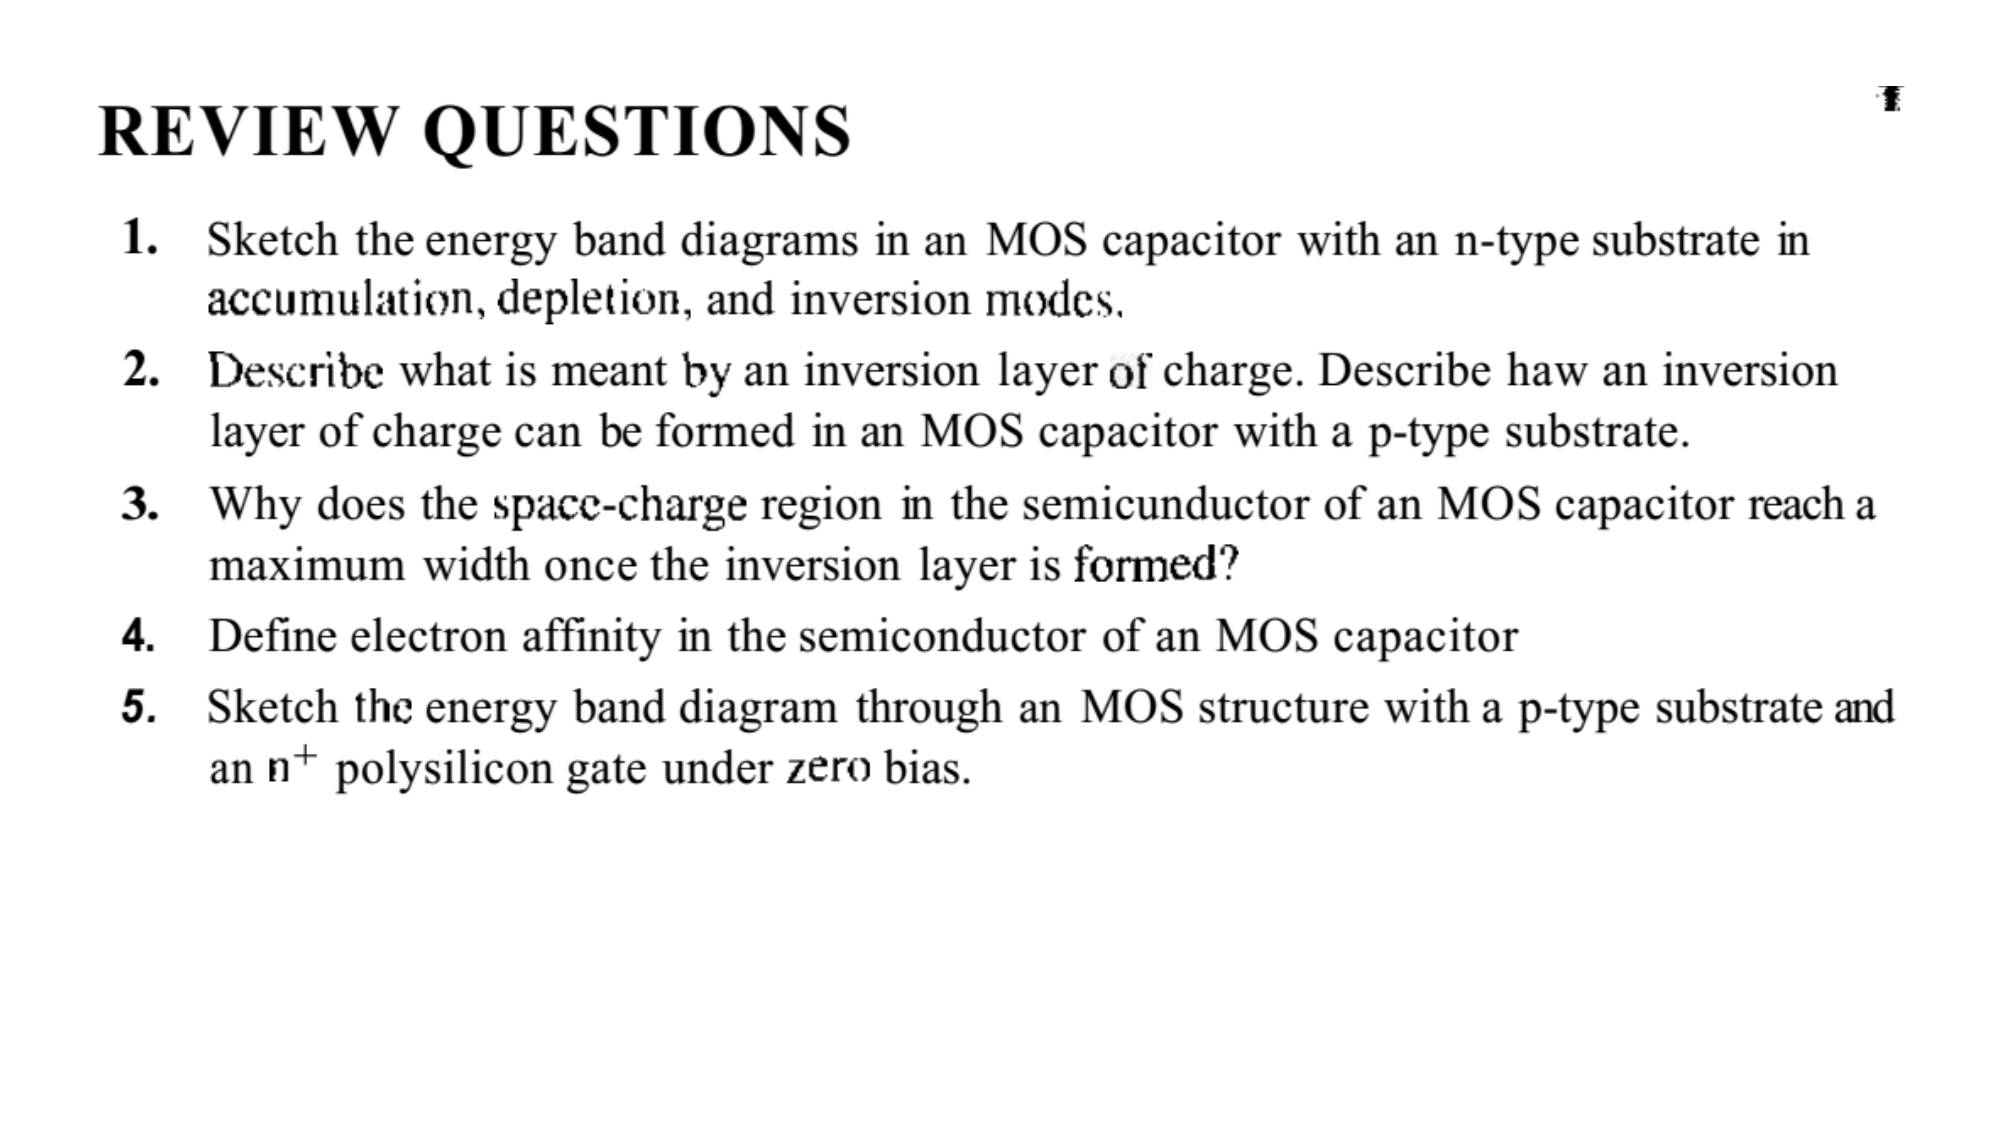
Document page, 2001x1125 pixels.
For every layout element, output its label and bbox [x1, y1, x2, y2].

picture [77, 86, 1912, 797]
